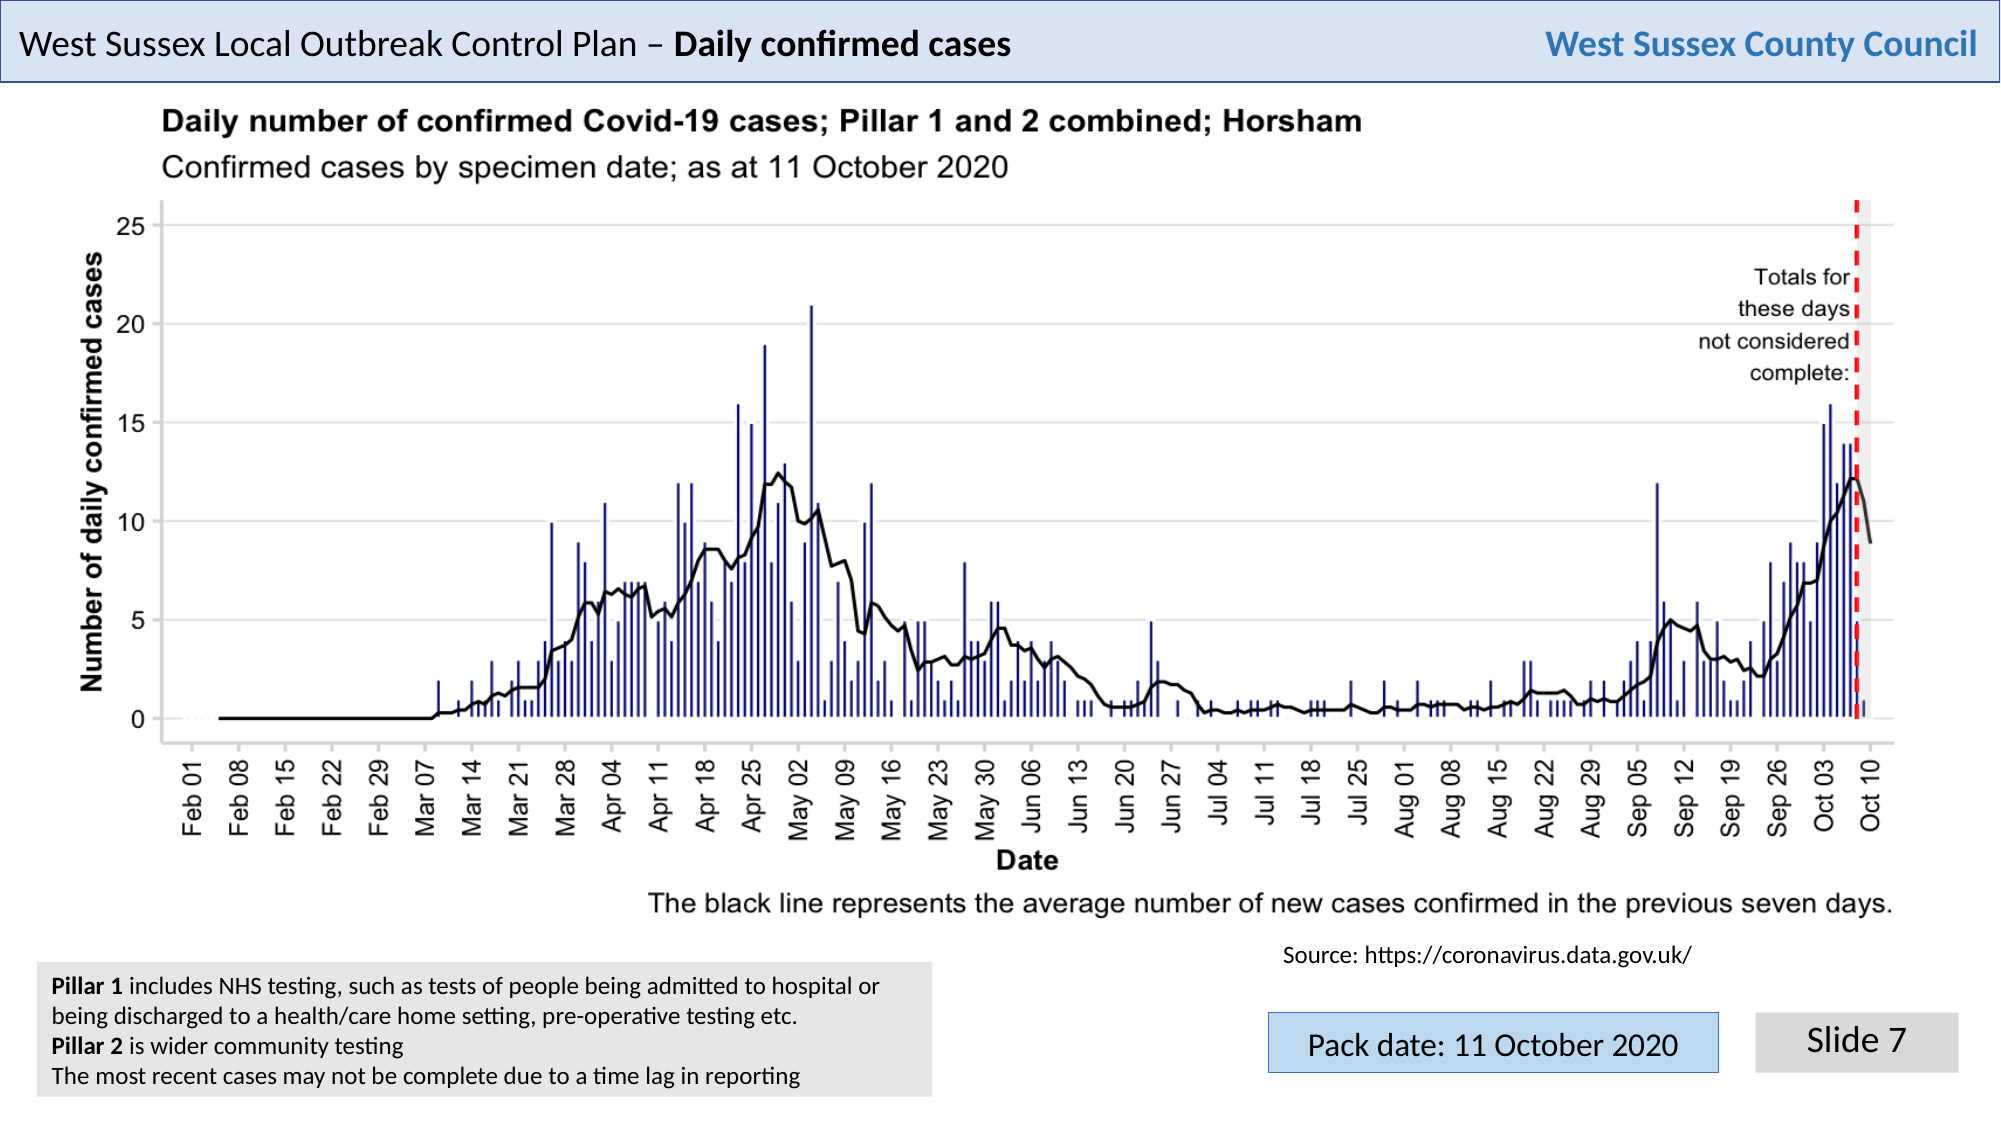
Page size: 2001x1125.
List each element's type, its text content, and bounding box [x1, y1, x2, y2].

picture [63, 91, 1912, 935]
list Source: https://coronavirus.data.gov.uk/ [1268, 935, 1912, 995]
list Slide 7 [1755, 1012, 1959, 1073]
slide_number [1268, 1012, 1719, 1073]
